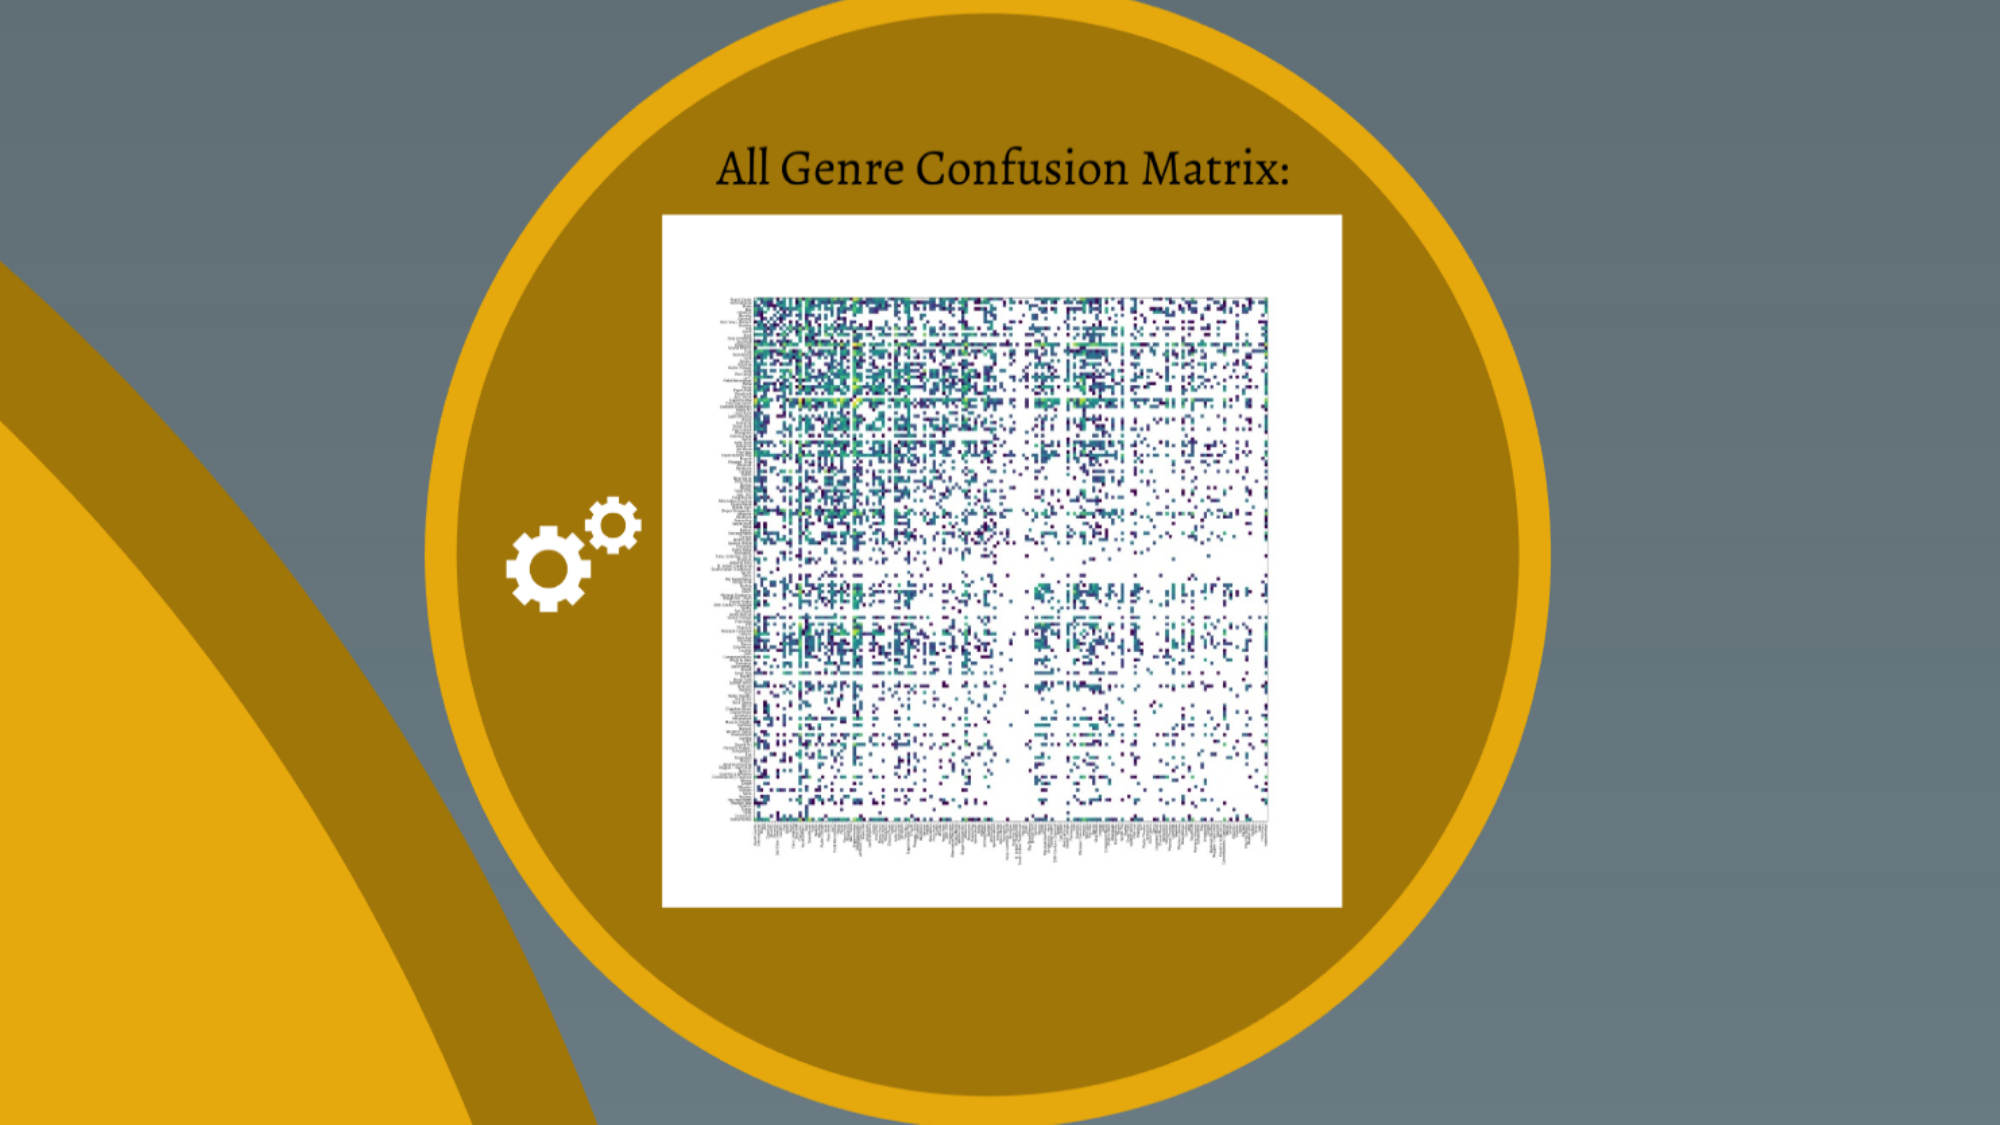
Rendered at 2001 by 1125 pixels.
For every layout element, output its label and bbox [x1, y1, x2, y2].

list [0, 0, 2000, 1125]
